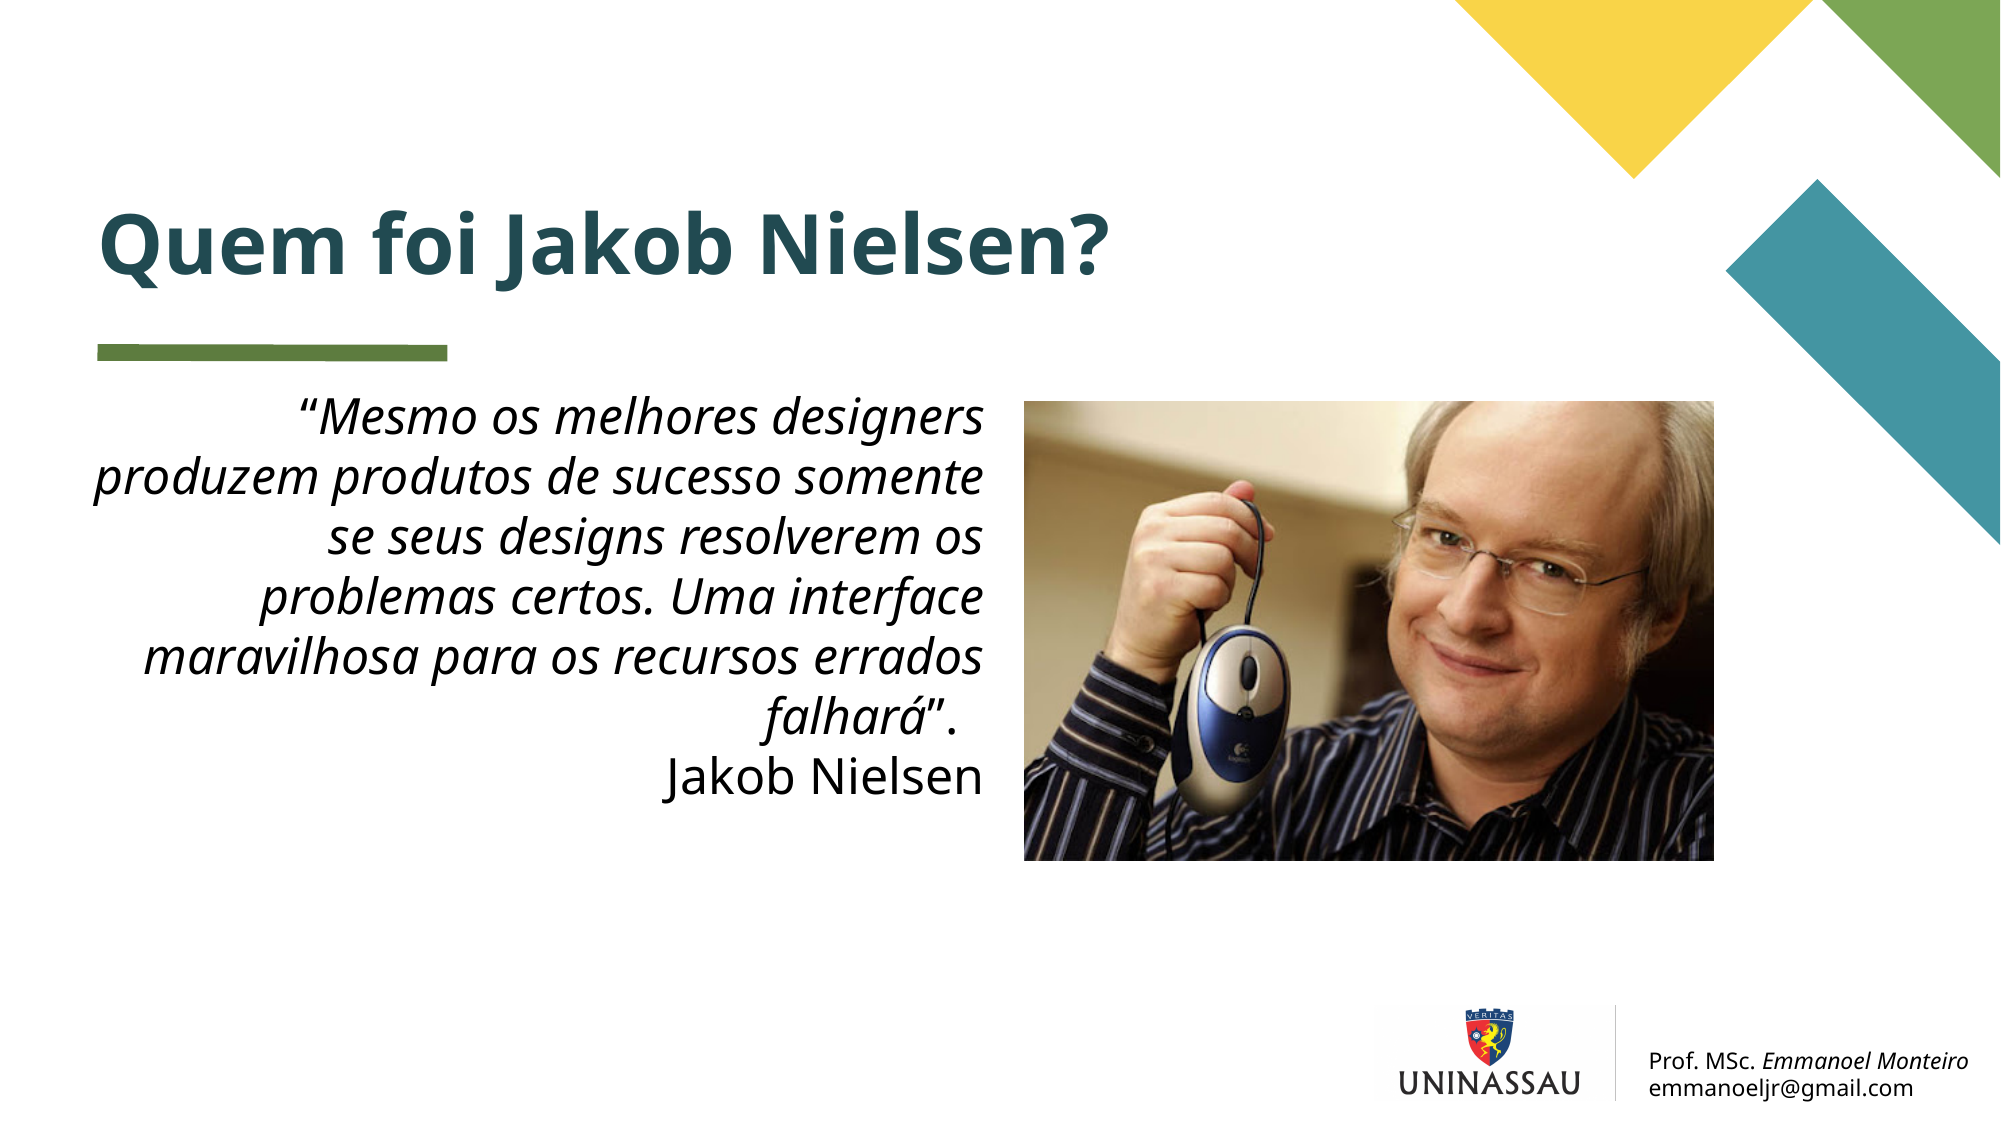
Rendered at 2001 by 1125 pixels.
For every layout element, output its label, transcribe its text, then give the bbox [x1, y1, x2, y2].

text_box Prof. MSc. Emmanoel Monteiro emmanoeljr@gmail.com [1633, 1038, 2000, 1109]
text_box “Mesmo os melhores designers produzem produtos de sucesso somente se seus designs resolverem os problemas certos. Uma interface maravilhosa para os recursos errados falhará”. Jakob Nielsen [79, 376, 1000, 812]
picture [1023, 401, 1715, 861]
title Quem foi Jakob Nielsen? [97, 32, 1898, 291]
picture [1373, 1005, 1616, 1101]
